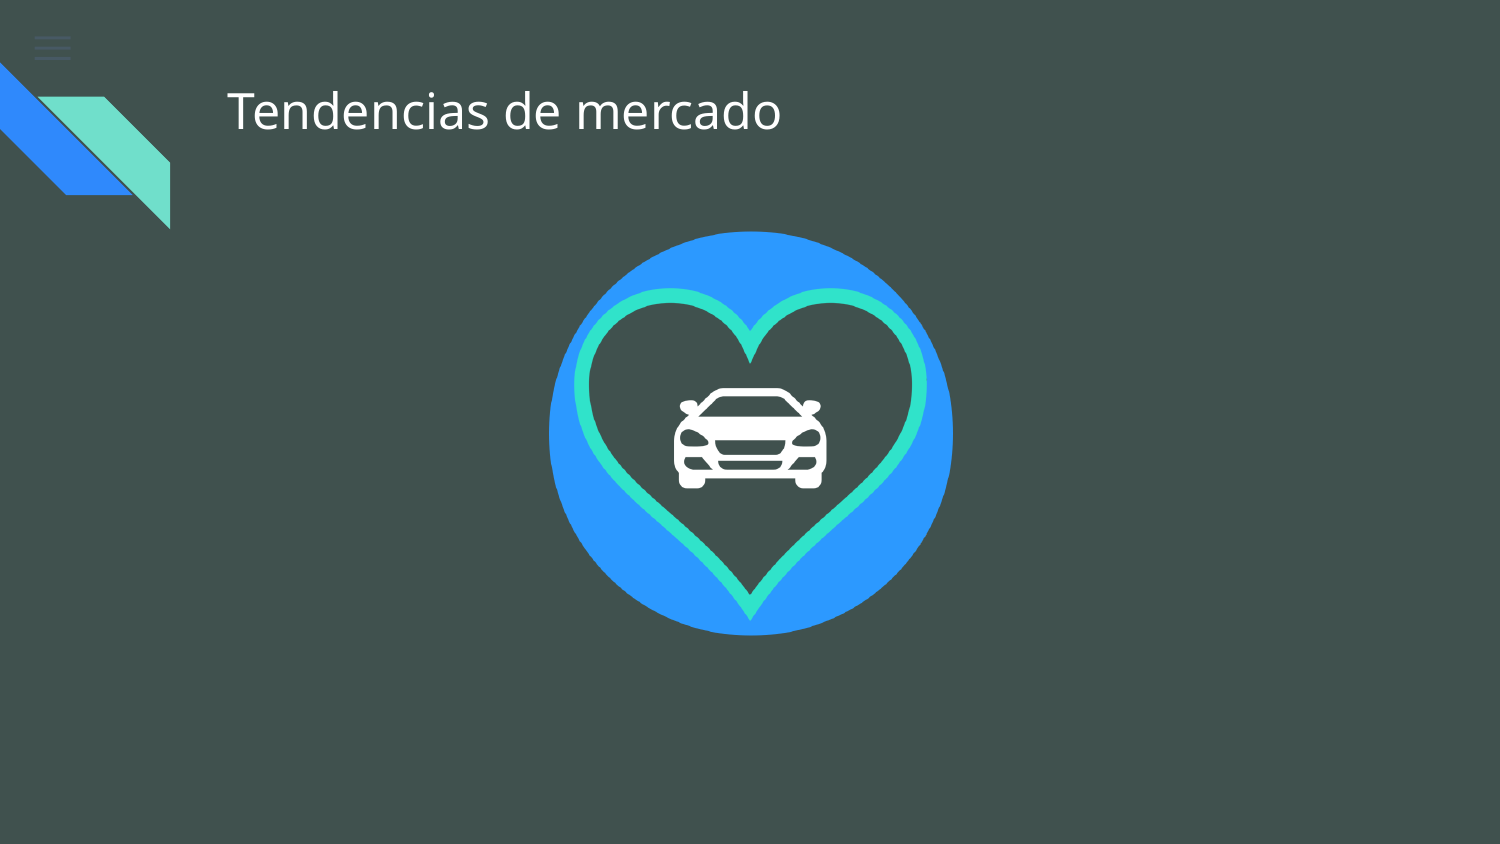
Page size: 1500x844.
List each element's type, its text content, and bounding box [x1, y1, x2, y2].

title Tendencias de mercado [212, 64, 1369, 216]
picture [527, 210, 973, 656]
